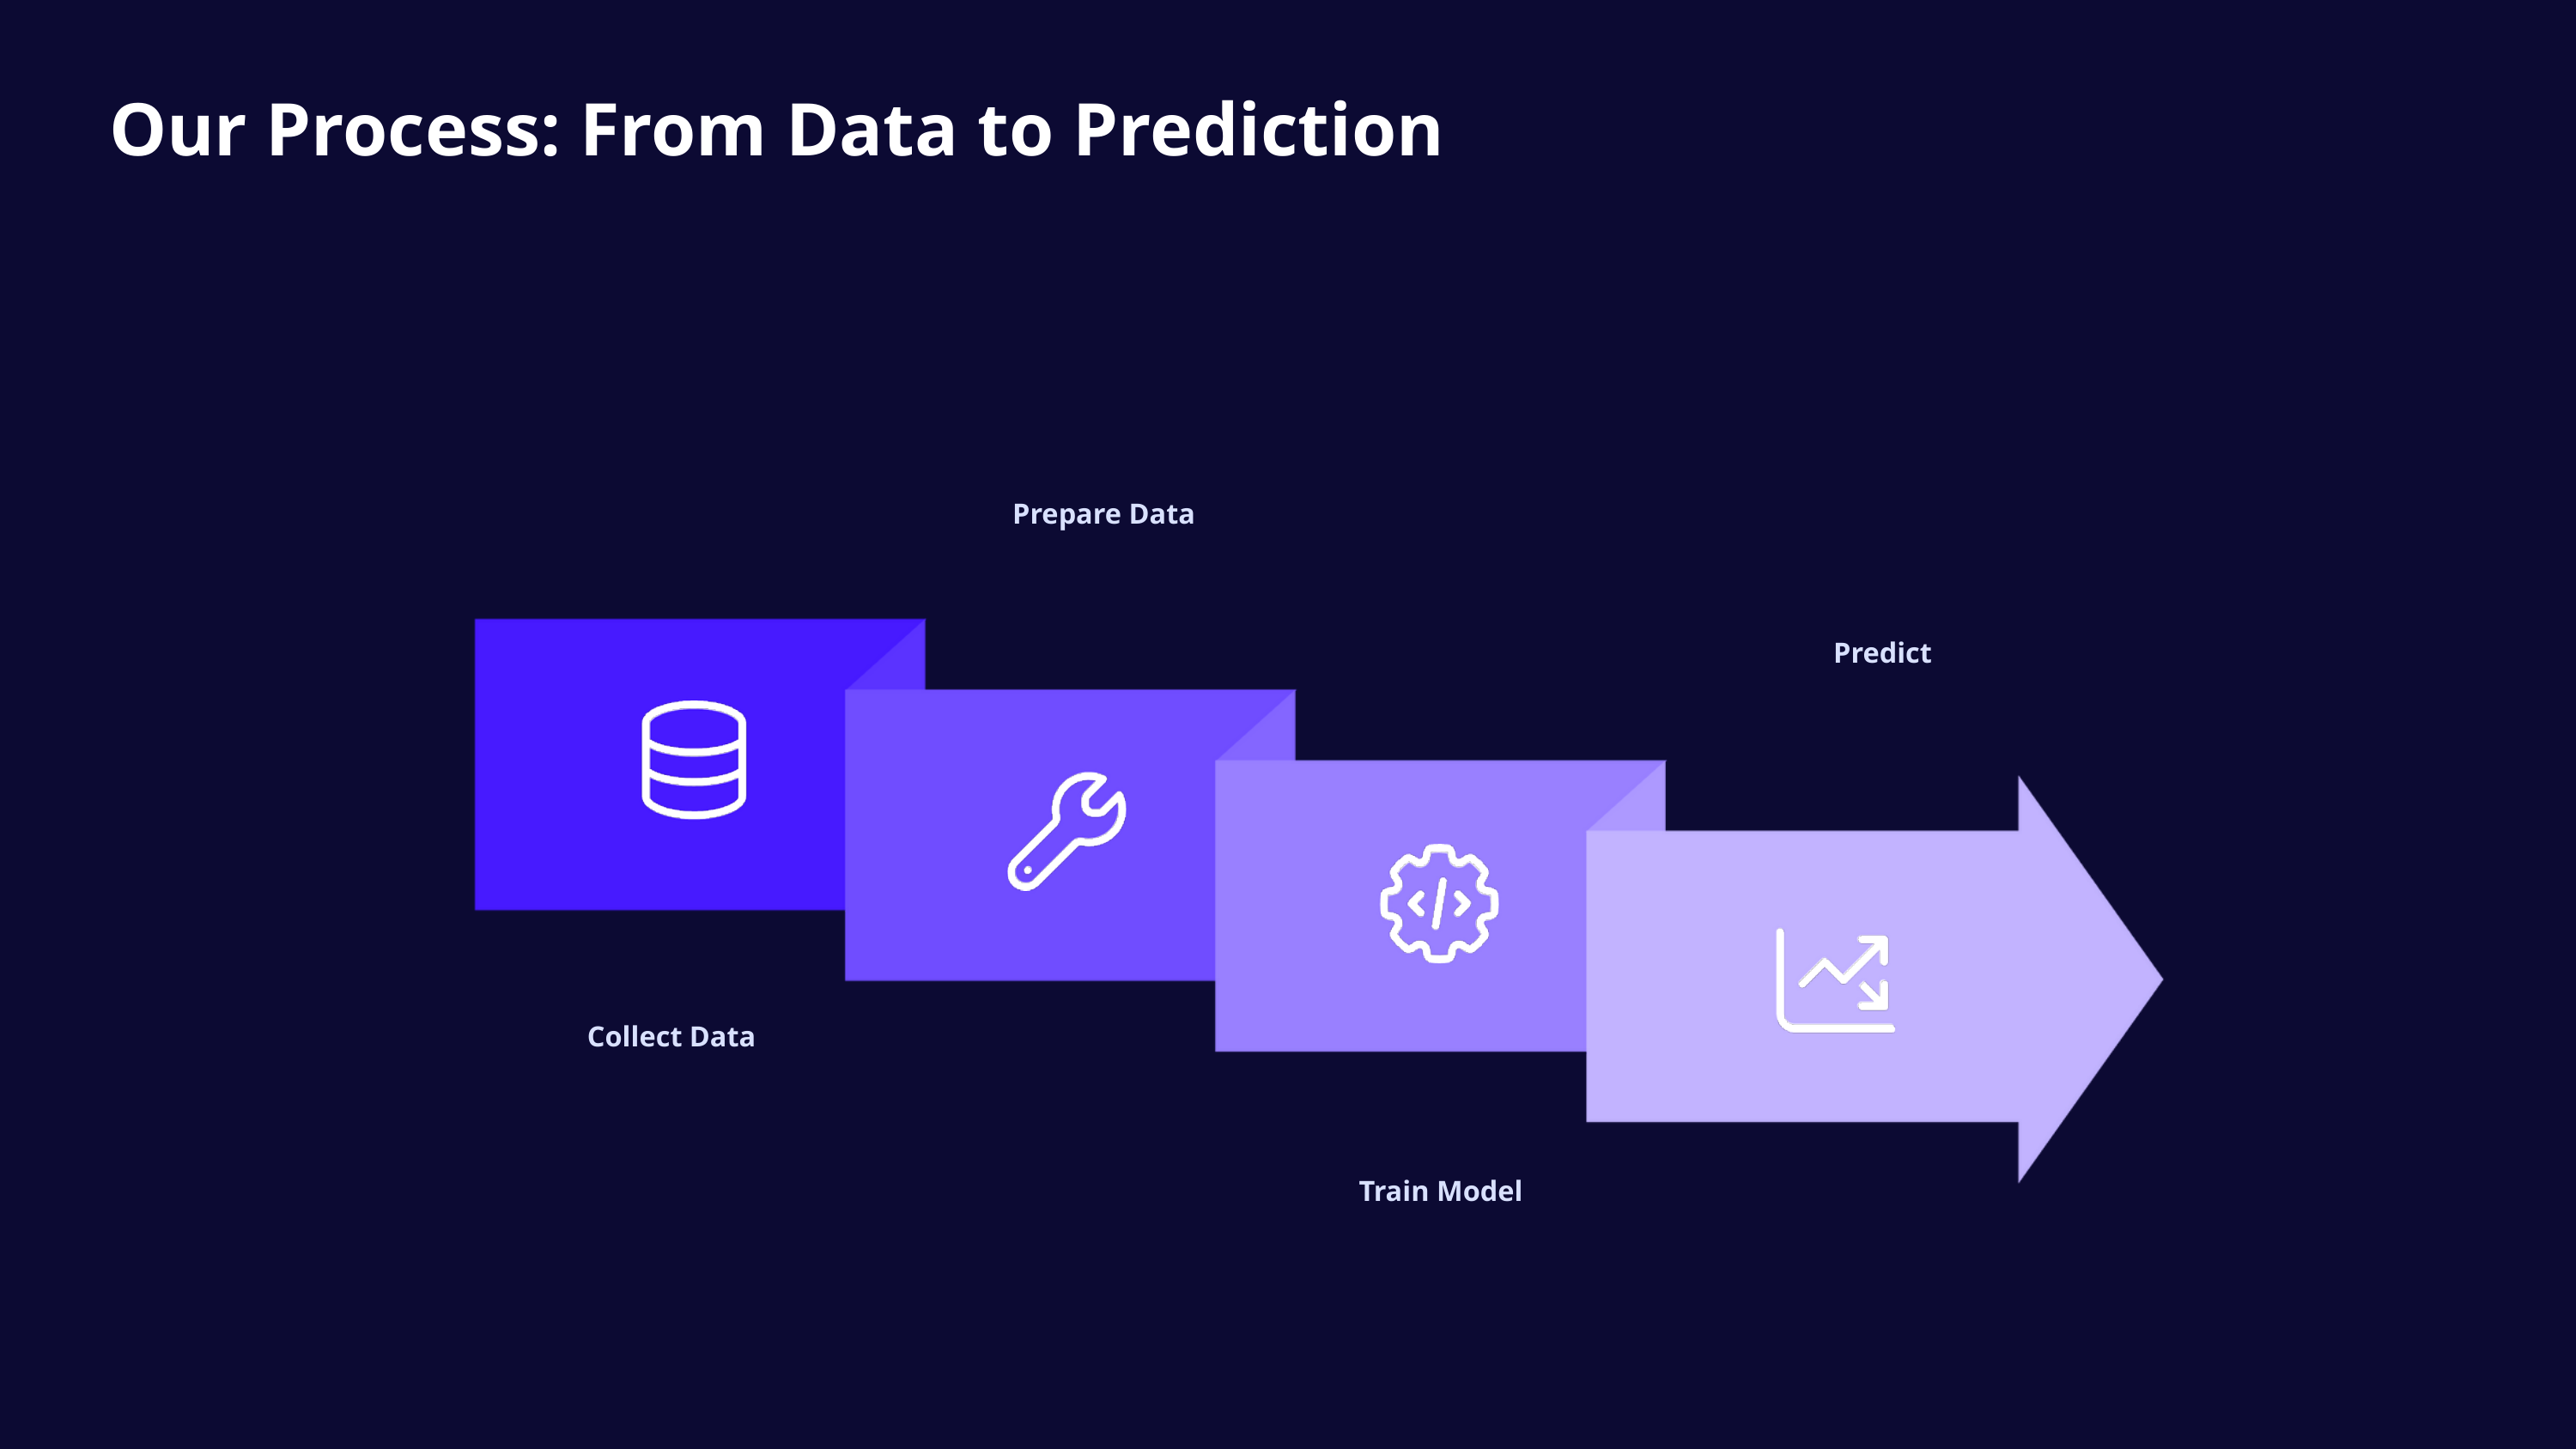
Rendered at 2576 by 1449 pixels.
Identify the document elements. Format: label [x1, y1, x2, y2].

text_box [0, 0, 2576, 1449]
text_box [1007, 773, 1127, 891]
text_box [1380, 844, 1499, 963]
text_box [635, 700, 754, 820]
text_box [1777, 921, 1896, 1040]
text_box [376, 239, 2199, 1449]
